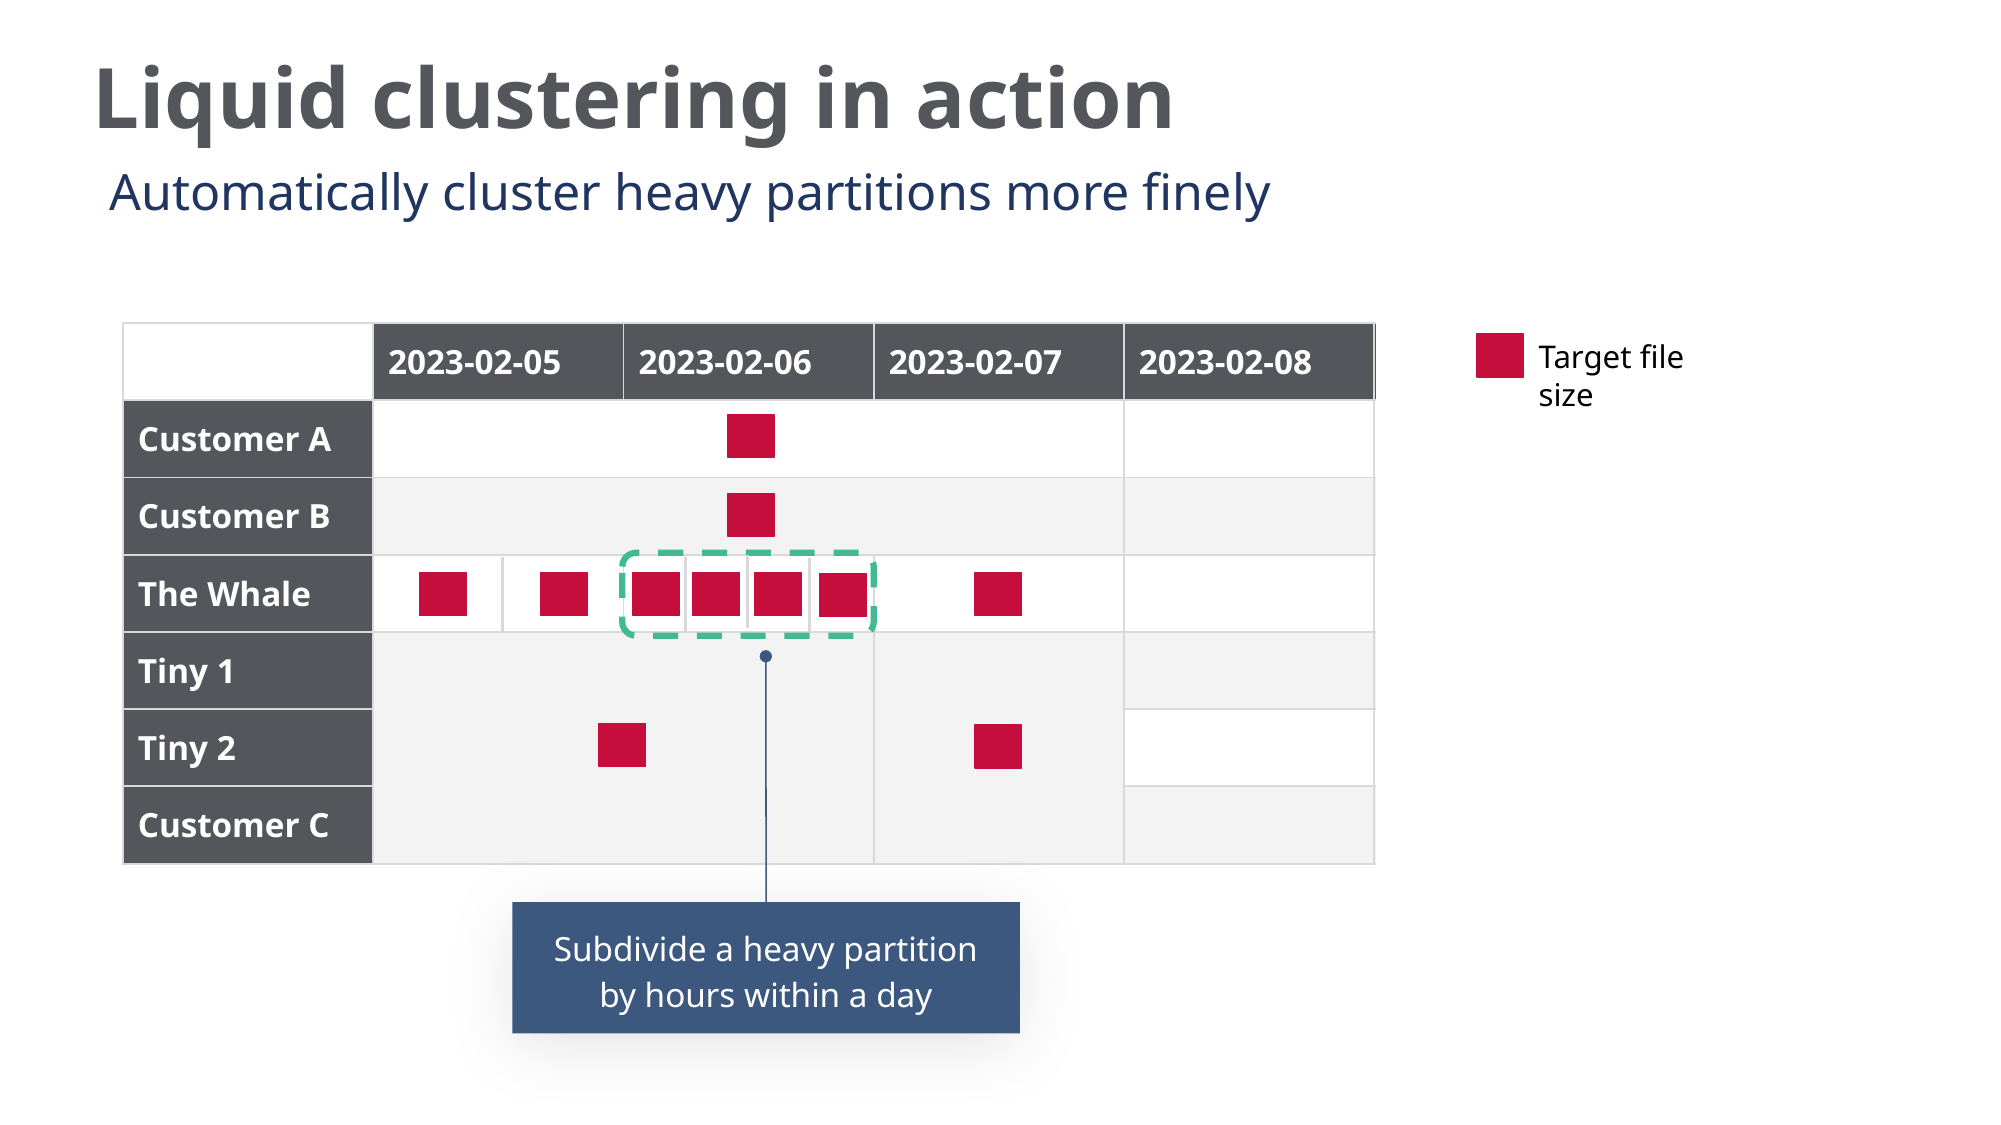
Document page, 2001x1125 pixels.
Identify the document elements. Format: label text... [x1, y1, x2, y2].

text_box [622, 552, 874, 636]
text_box [419, 572, 467, 616]
table_cell [1125, 787, 1373, 863]
table_cell [374, 556, 623, 631]
table_cell [374, 478, 1123, 554]
table_cell [374, 401, 1123, 477]
table_cell [1125, 633, 1373, 708]
table_cell Customer A [124, 401, 372, 477]
table_header 2023-02-08 [1125, 324, 1373, 399]
table_header 2023-02-06 [624, 324, 873, 399]
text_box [512, 656, 1021, 1034]
table_cell [374, 633, 873, 863]
table_cell Tiny 1 [124, 633, 372, 708]
text_box [819, 573, 867, 617]
table_header [124, 324, 372, 399]
table_cell [875, 556, 1123, 631]
table_cell Customer B [124, 478, 372, 554]
text_box [727, 493, 775, 537]
table_header 2023-02-05 [374, 324, 623, 399]
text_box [1476, 322, 1746, 429]
text_box [975, 572, 1022, 616]
table_cell [1125, 401, 1373, 477]
subtitle Automatically cluster heavy partitions more finely [94, 144, 1407, 217]
table_cell Tiny 2 [124, 710, 372, 785]
table_cell Customer C [124, 787, 372, 863]
table_cell [1125, 710, 1373, 785]
text_box [727, 414, 775, 458]
table_cell [875, 633, 1123, 863]
table_header 2023-02-07 [875, 324, 1123, 399]
text_box [540, 572, 588, 616]
table_cell [1125, 556, 1373, 631]
table_cell [1125, 478, 1373, 554]
table_cell The Whale [124, 556, 372, 631]
text_box [1376, 297, 1884, 882]
title Liquid clustering in action [92, 65, 1405, 138]
